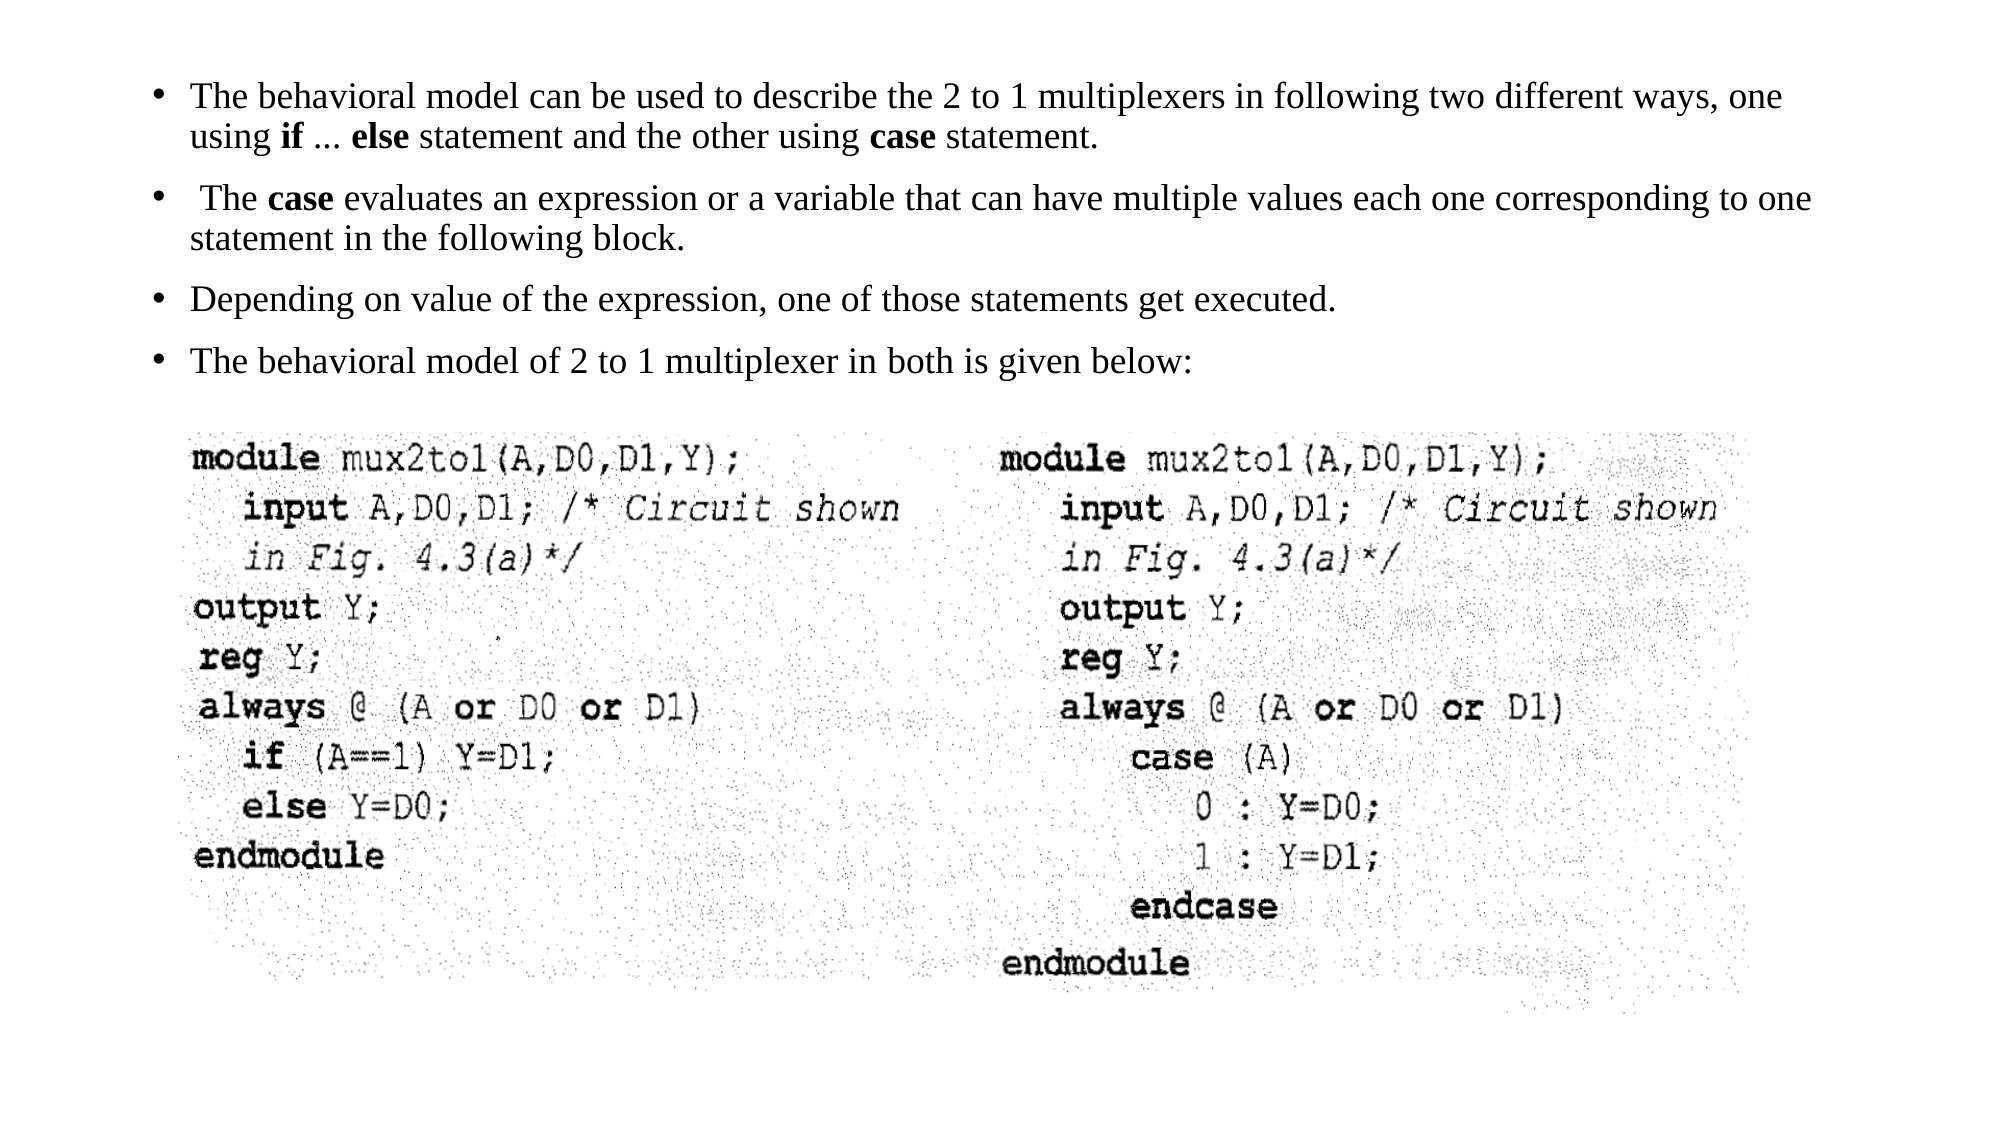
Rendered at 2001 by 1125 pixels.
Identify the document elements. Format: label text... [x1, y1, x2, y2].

list The behavioral model can be used to describe the 2 to 1 multiplexers in following two different ways, one using if ... else statement and the other using case statement. The case evaluates an expression or a variable that can have multiple values each one corresponding to one statement in the following block. Depending on value of the expression, one of those statements get executed. The behavioral model of 2 to 1 multiplexer in both is given below: [137, 68, 1863, 1014]
picture [169, 431, 1750, 1014]
